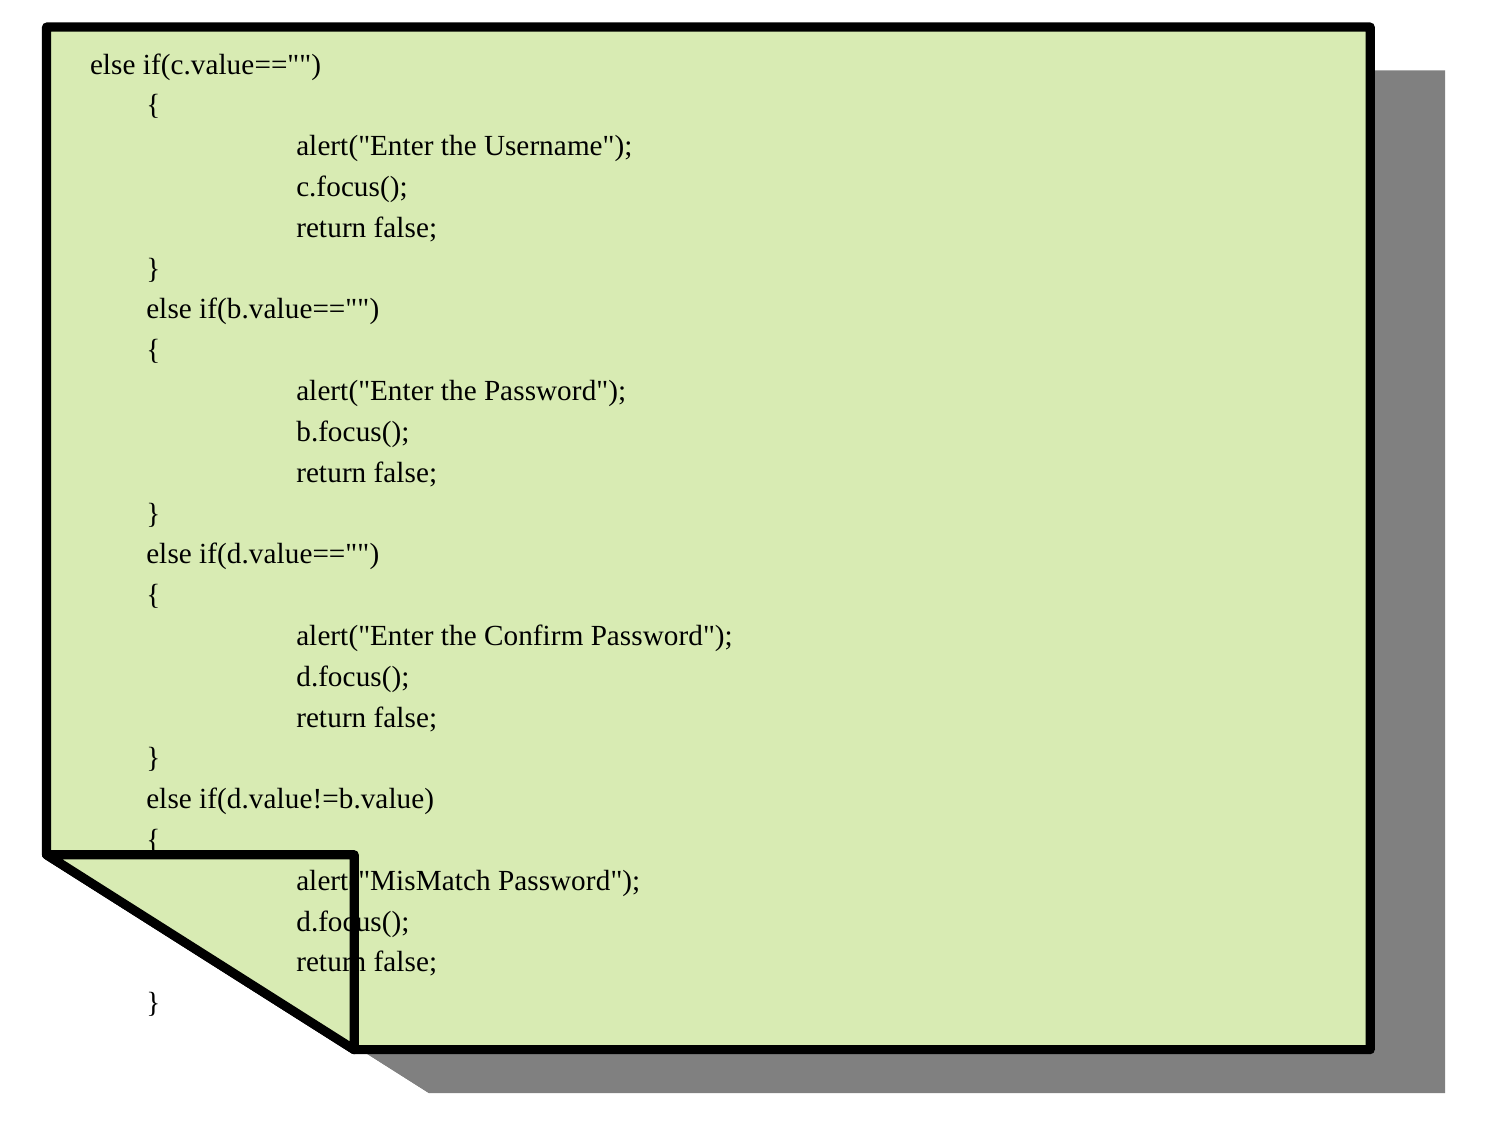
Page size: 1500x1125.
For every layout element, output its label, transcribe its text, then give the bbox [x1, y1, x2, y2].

list else if(c.value=="") { alert("Enter the Username"); c.focus(); return false; } else if(b.value=="") { alert("Enter the Password"); b.focus(); return false; } else if(d.value=="") { alert("Enter the Confirm Password"); d.focus(); return false; } else if(d.value!=b.value) { alert("MisMatch Password"); d.focus(); return false; } [75, 37, 1338, 1063]
